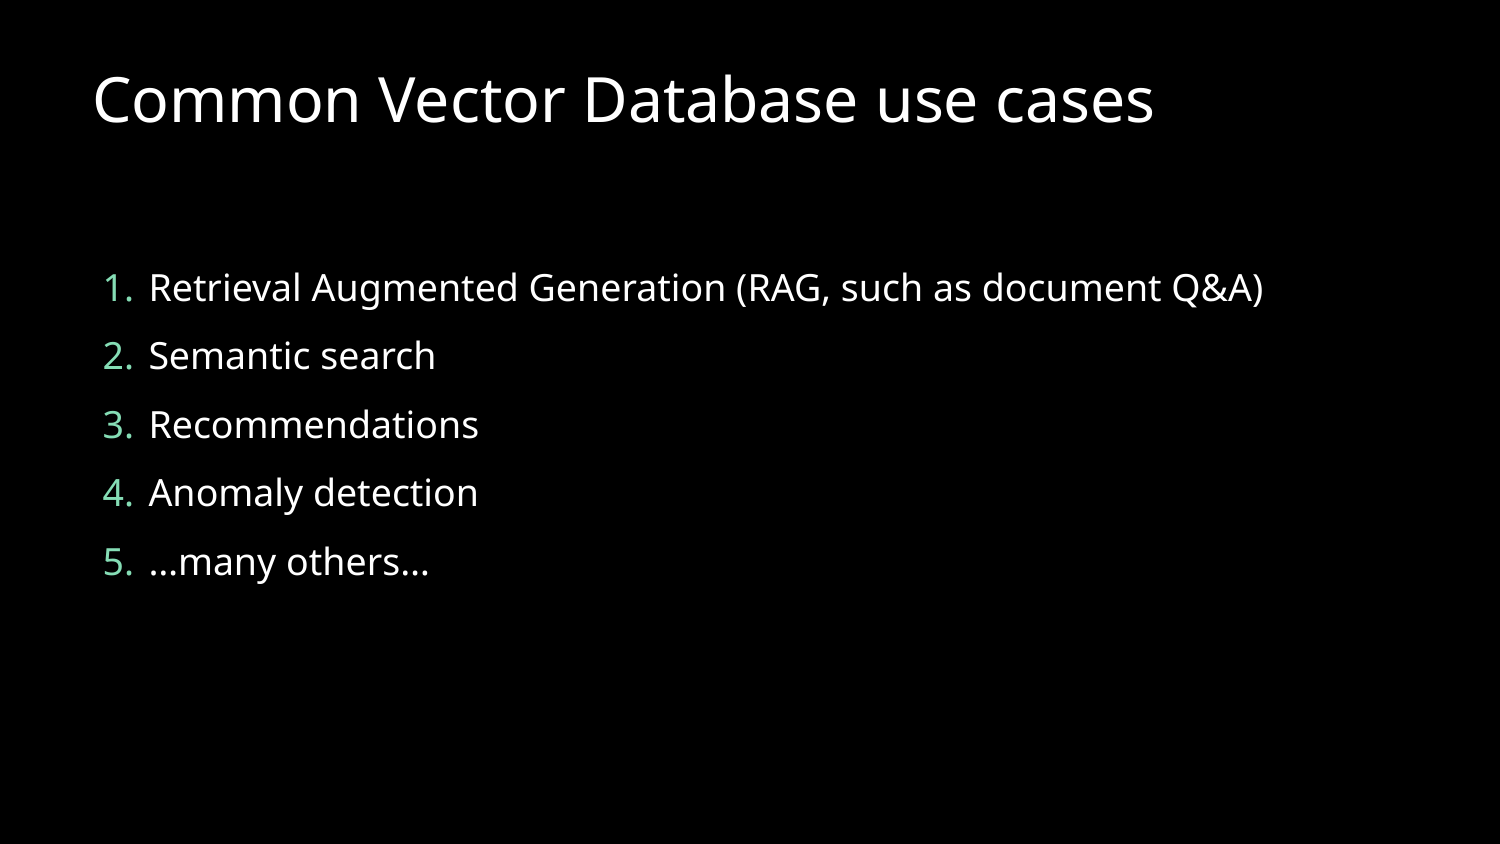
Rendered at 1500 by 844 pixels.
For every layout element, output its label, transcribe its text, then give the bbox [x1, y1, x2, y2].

title Common Vector Database use cases [92, 65, 1404, 138]
list Retrieval Augmented Generation (RAG, such as document Q&A) Semantic search Recommendations Anomaly detection …many others… [92, 257, 1404, 768]
